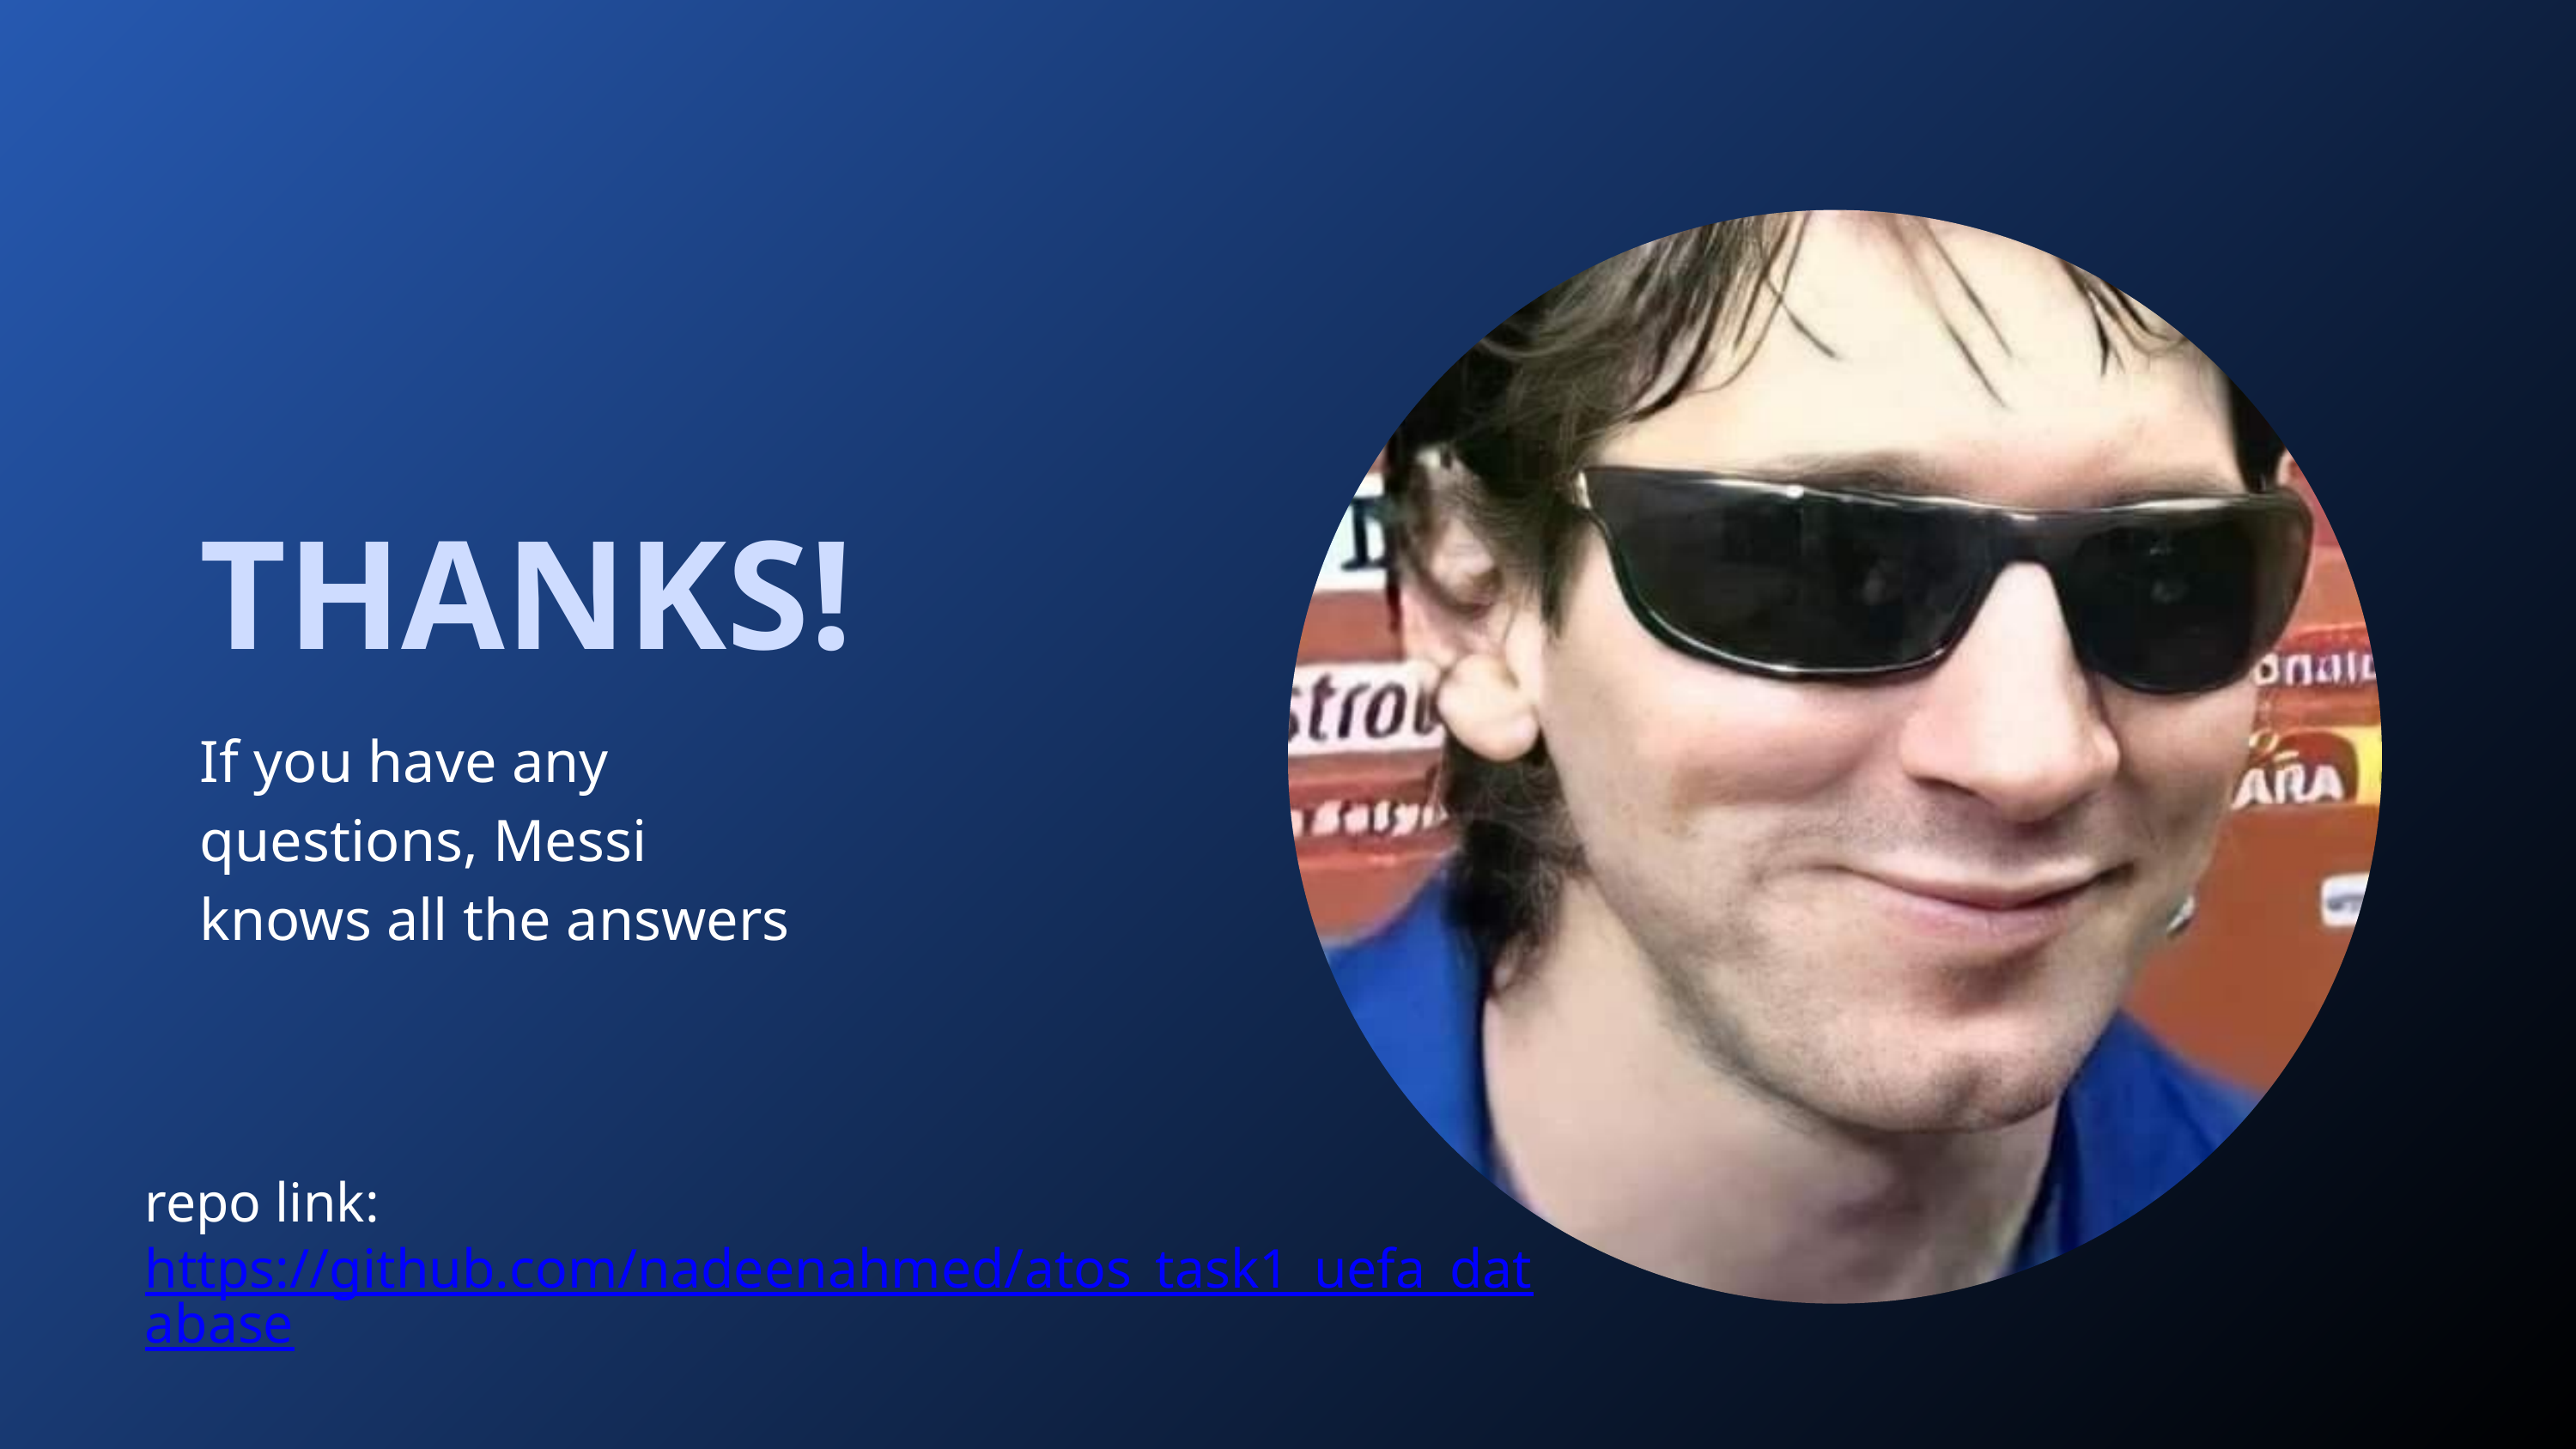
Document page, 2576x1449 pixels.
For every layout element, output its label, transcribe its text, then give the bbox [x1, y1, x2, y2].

text_box If you have any questions, Messi knows all the answers [199, 714, 829, 952]
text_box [1287, 209, 2383, 1304]
text_box repo link: https://github.com/nadeenahmed/atos_task1_uefa_database [144, 1159, 1285, 1307]
text_box THANKS! [199, 499, 1260, 680]
